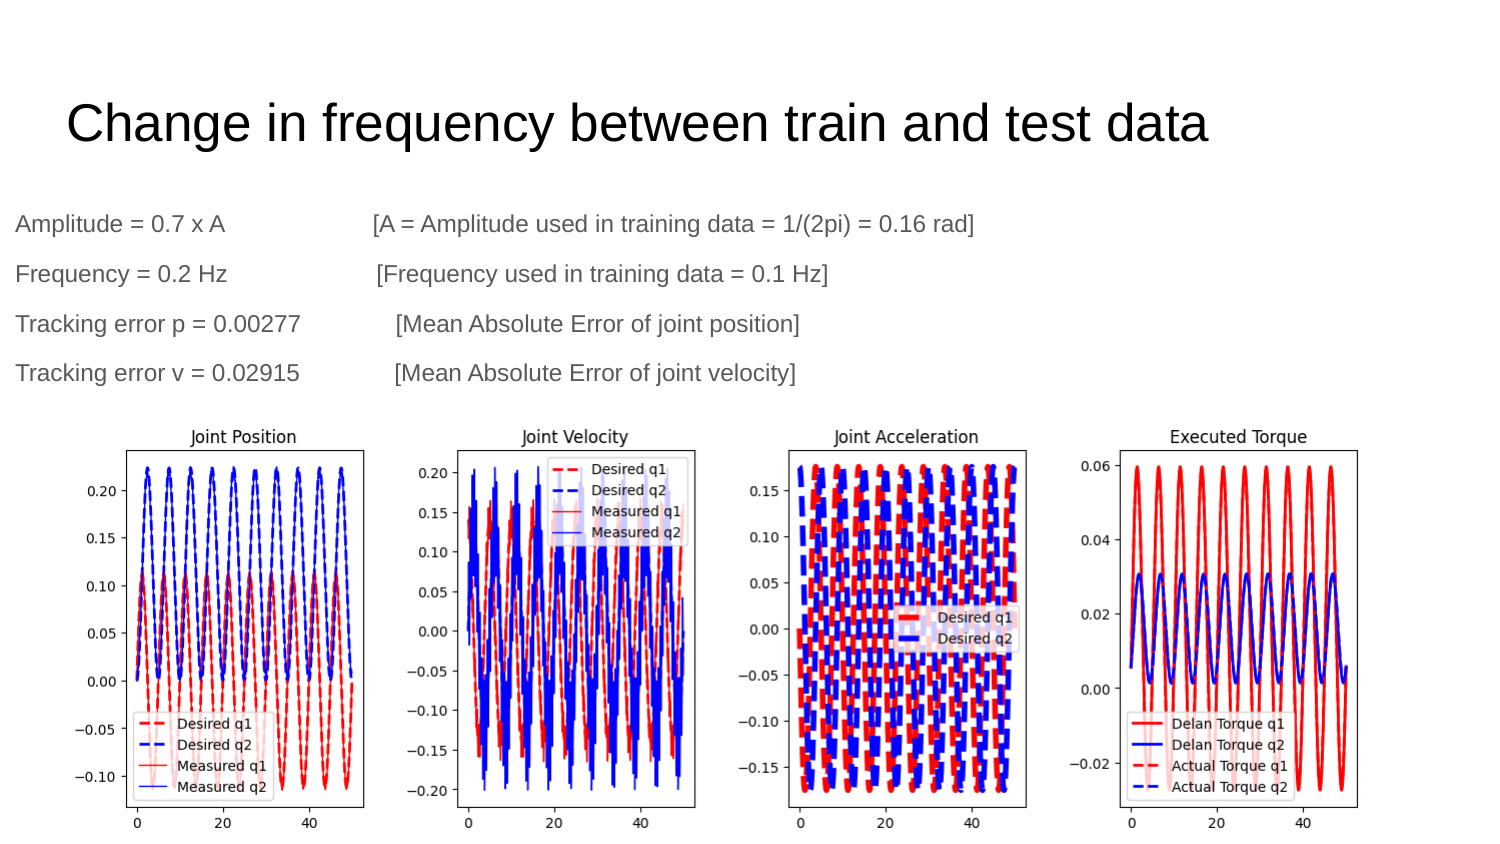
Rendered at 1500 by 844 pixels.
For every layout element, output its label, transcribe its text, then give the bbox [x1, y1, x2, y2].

title Change in frequency between train and test data [51, 72, 1449, 167]
list Amplitude = 0.7 x A [A = Amplitude used in training data = 1/(2pi) = 0.16 rad] Frequency = 0.2 Hz [Frequency used in training data = 0.1 Hz] Tracking error p = 0.00277 [Mean Absolute Error of joint position] Tracking error v = 0.02915 [Mean Absolute Error of joint velocity] [0, 189, 1239, 407]
picture [50, 406, 1500, 844]
